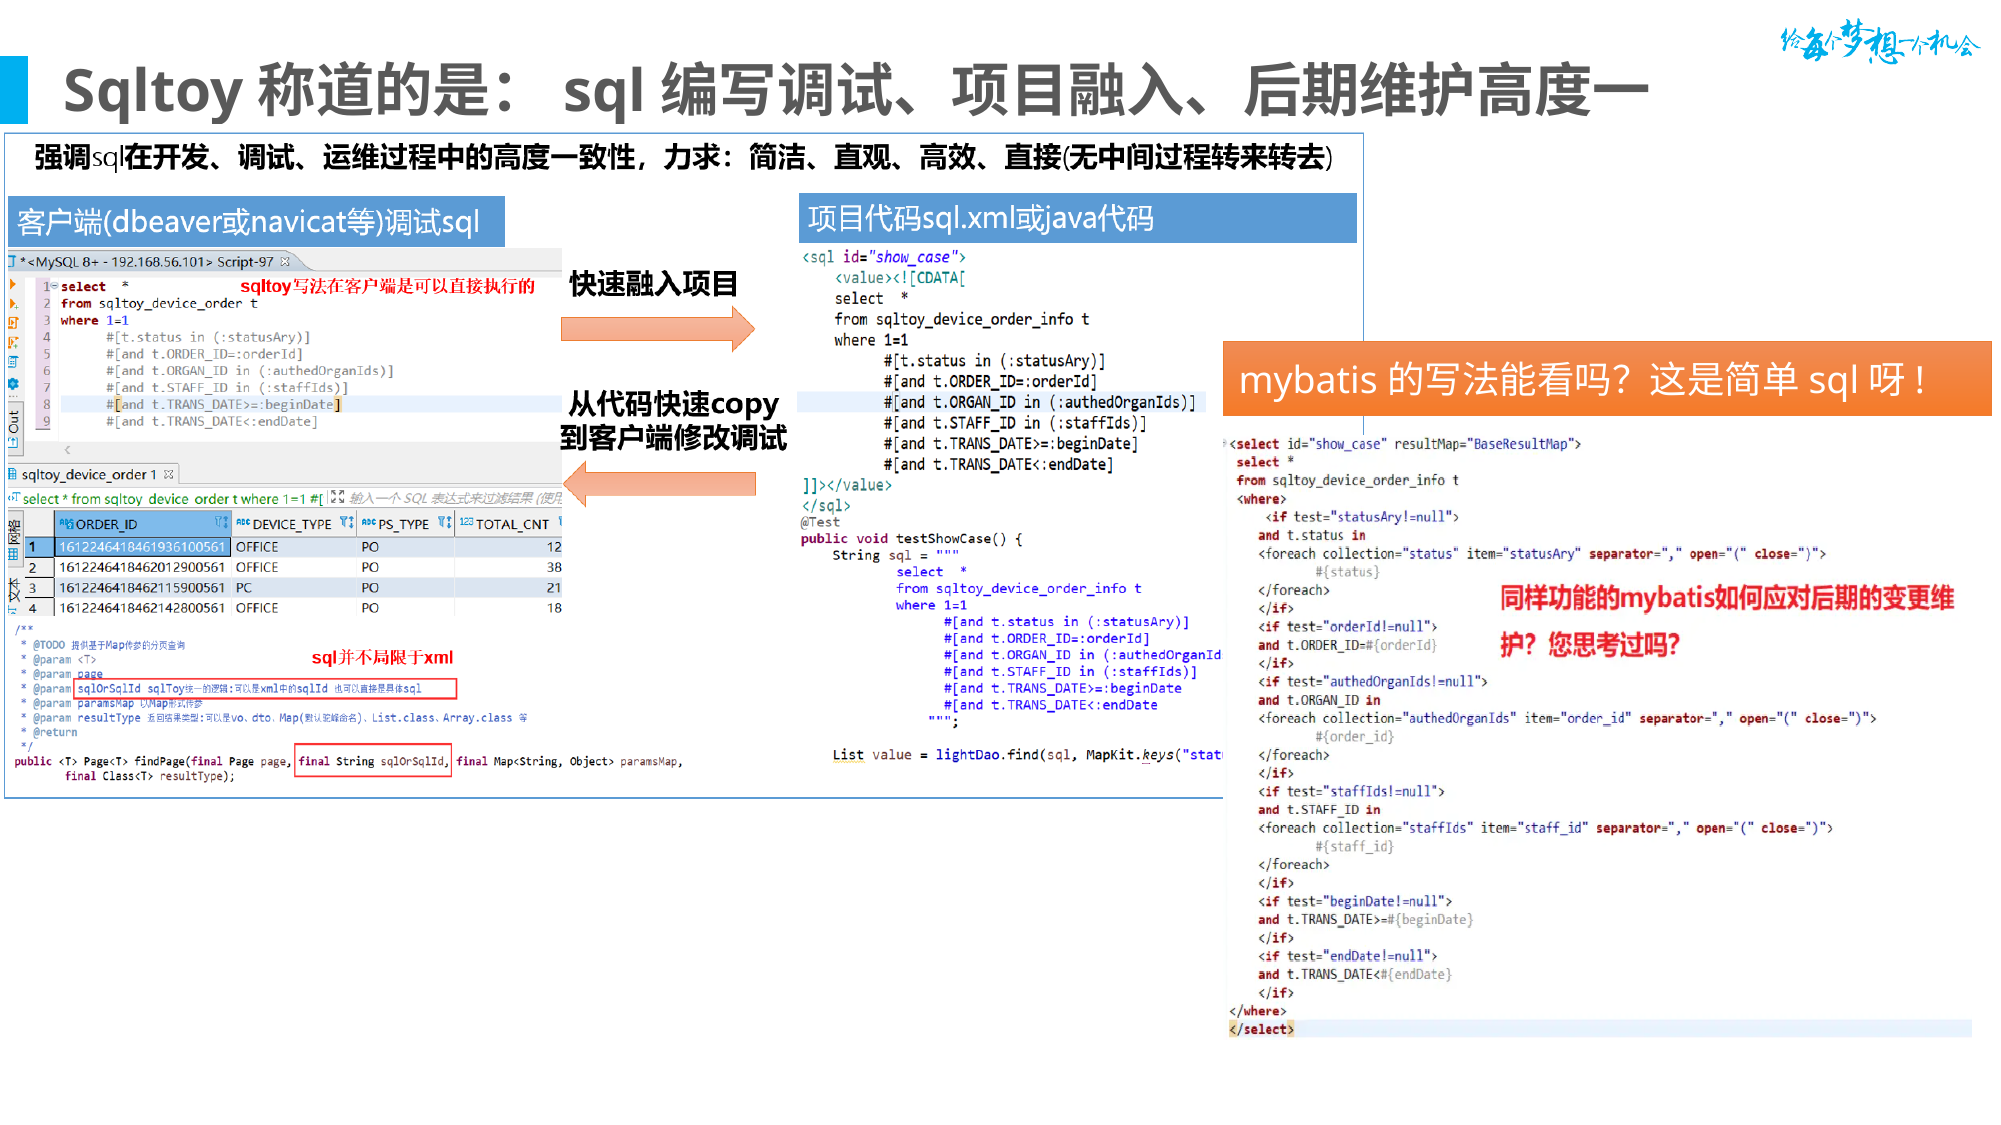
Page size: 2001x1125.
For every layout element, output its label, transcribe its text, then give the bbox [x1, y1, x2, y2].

picture [1775, 15, 1987, 72]
text_box Sqltoy称道的是：sql编写调试、项目融入、后期维护高度一致！ [49, 45, 1720, 201]
text_box mybatis的写法能看吗？这是简单sql呀! [1368, 341, 1992, 416]
picture [0, 124, 1972, 1040]
text_box [0, 56, 28, 124]
